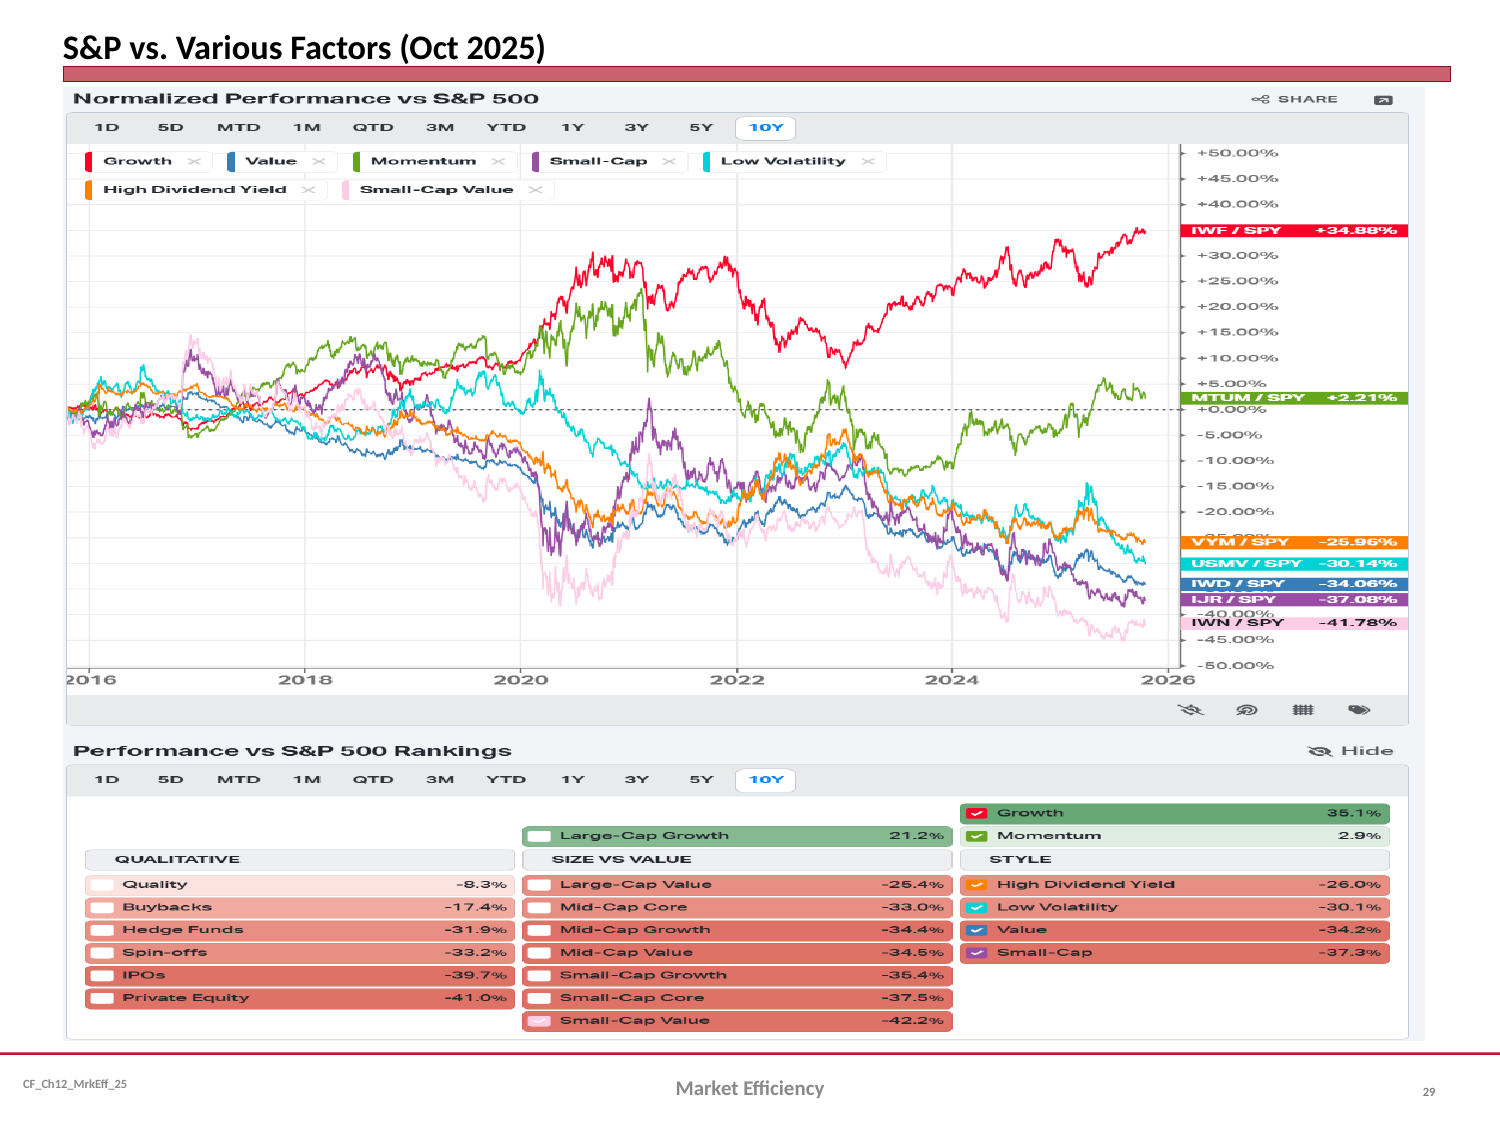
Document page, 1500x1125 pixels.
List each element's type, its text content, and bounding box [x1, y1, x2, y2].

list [62, 87, 1426, 1042]
slide_number 29 [1375, 1061, 1451, 1122]
title S&P vs. Various Factors (Oct 2025) [62, 6, 1451, 67]
footer Market Efficiency [512, 1056, 988, 1117]
